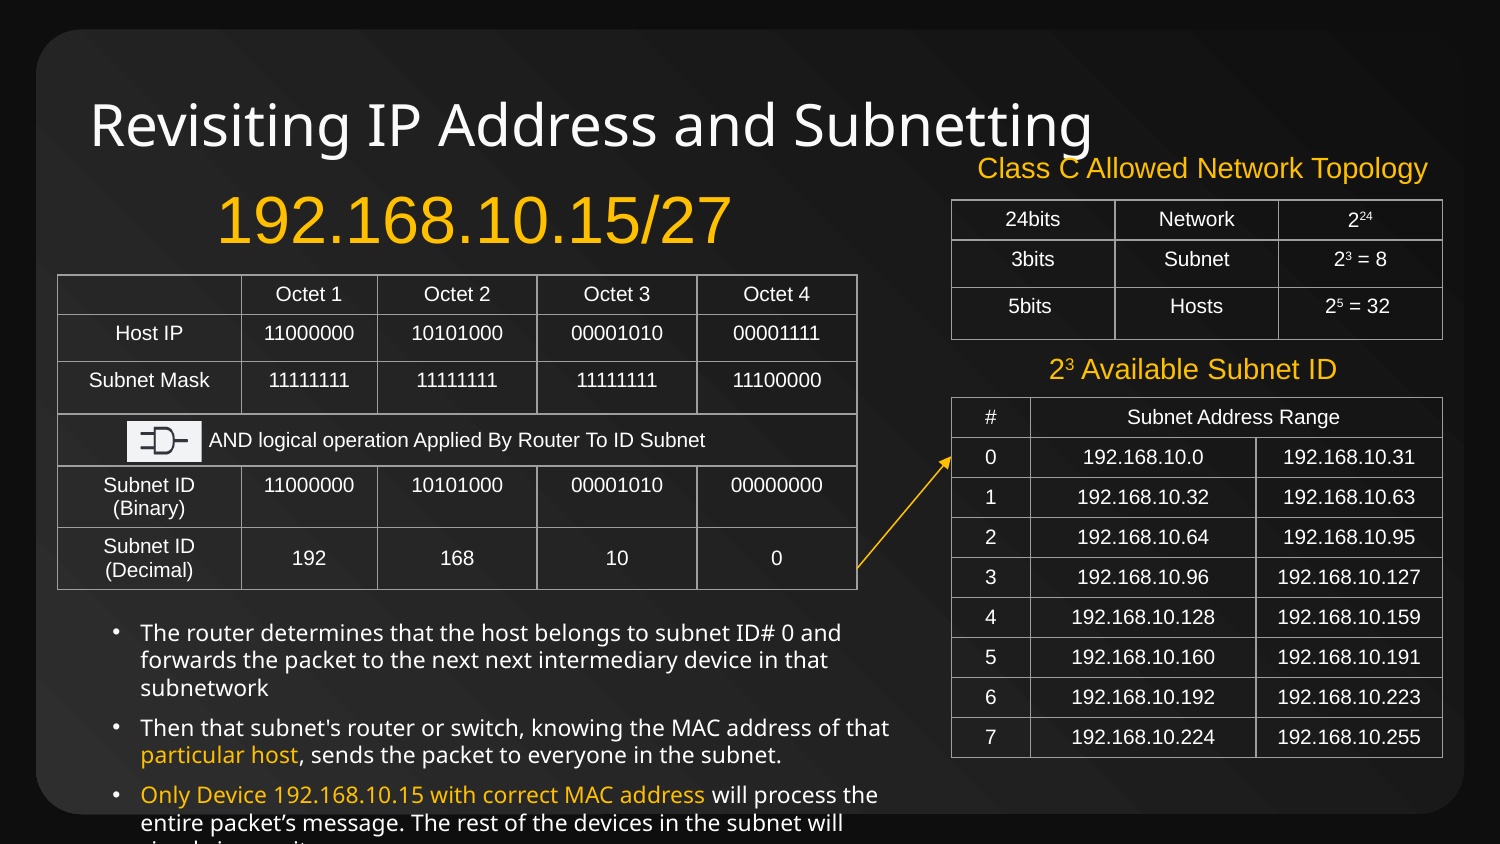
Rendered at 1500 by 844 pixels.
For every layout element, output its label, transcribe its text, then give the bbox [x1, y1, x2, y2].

table_cell 192.168.10.223 [1257, 678, 1442, 717]
table_cell 4 [952, 598, 1030, 637]
table_cell Host IP [58, 315, 241, 361]
table_cell Subnet ID (Binary) [58, 467, 241, 527]
table_cell 0 [698, 528, 856, 589]
table_cell Hosts [1116, 288, 1278, 339]
table_cell 192 [242, 528, 377, 589]
table_cell 5 [952, 638, 1030, 677]
table_cell 168 [378, 528, 536, 589]
table_cell 192.168.10.95 [1257, 518, 1442, 557]
table_header # [952, 398, 1030, 437]
table_cell 192.168.10.96 [1031, 558, 1255, 597]
table_cell 192.168.10.64 [1031, 518, 1255, 557]
table_header [58, 276, 241, 314]
table_cell 192.168.10.159 [1257, 598, 1442, 637]
table_cell 00001010 [538, 467, 696, 527]
text_box 23 Available Subnet ID [1033, 342, 1500, 393]
table_cell 192.168.10.160 [1031, 638, 1255, 677]
table_cell 192.168.10.0 [1031, 438, 1255, 477]
table_cell 192.168.10.224 [1031, 718, 1255, 757]
table_cell 10101000 [378, 315, 536, 361]
table_cell 192.168.10.255 [1257, 718, 1442, 757]
table_cell 11111111 [378, 362, 536, 413]
table_cell 192.168.10.127 [1257, 558, 1442, 597]
table_cell 3bits [952, 241, 1114, 287]
table_cell 11100000 [698, 362, 856, 413]
table_cell 25 = 32 [1279, 288, 1442, 339]
table_header 24bits [952, 201, 1114, 239]
table_cell 00000000 [698, 467, 851, 527]
table_cell AND logical operation Applied By Router To ID Subnet [58, 415, 856, 465]
table_cell 11111111 [242, 362, 377, 413]
table_cell 11000000 [242, 315, 377, 361]
table_cell 10101000 [378, 467, 536, 527]
table_header Octet 4 [698, 276, 856, 314]
table_cell 10 [538, 528, 696, 589]
table_header 224 [1279, 201, 1442, 239]
table_cell 7 [952, 718, 1030, 757]
table_header Octet 1 [242, 276, 377, 314]
table_cell 192.168.10.31 [1257, 438, 1442, 477]
table_cell Subnet Mask [58, 362, 241, 413]
table_cell Subnet [1116, 241, 1278, 287]
table_cell 192.168.10.192 [1031, 678, 1255, 717]
table_cell 23 = 8 [1279, 241, 1442, 287]
table_cell 0 [952, 438, 1030, 477]
text_box 192.168.10.15/27 [201, 169, 773, 264]
text_box The router determines that the host belongs to subnet ID# 0 and forwards the packet to the next next intermediary device in that subnetwork Then that subnet's router or switch, knowing the MAC address of that particular host, sends the packet to everyone in the subnet. Only Device 192.168.10.15 with correct MAC address will process the entire packet’s message. The rest of the devices in the subnet will simply ignore it [74, 603, 913, 793]
picture [126, 421, 202, 462]
table_cell 5bits [952, 288, 1114, 339]
table_cell 6 [952, 678, 1030, 717]
table_cell Subnet ID (Decimal) [58, 528, 241, 589]
table_cell 11111111 [538, 362, 696, 413]
table_cell 192.168.10.128 [1031, 598, 1255, 637]
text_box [856, 455, 952, 569]
table_cell 11000000 [242, 467, 377, 527]
table_header Octet 2 [378, 276, 536, 314]
table_cell 192.168.10.191 [1257, 638, 1442, 677]
title Revisiting IP Address and Subnetting [74, 72, 1426, 167]
table_header Subnet Address Range [1031, 398, 1442, 437]
table_header Octet 3 [538, 276, 696, 314]
table_cell 192.168.10.32 [1031, 478, 1255, 517]
text_box Class C Allowed Network Topology [962, 141, 1489, 192]
table_header Network [1116, 201, 1278, 239]
table_cell 00001111 [698, 315, 856, 361]
table_cell 3 [952, 558, 1030, 597]
table_cell 00001010 [538, 315, 696, 361]
table_cell 2 [957, 518, 1030, 557]
table_cell 192.168.10.63 [1257, 478, 1442, 517]
table_cell 1 [957, 478, 1030, 517]
